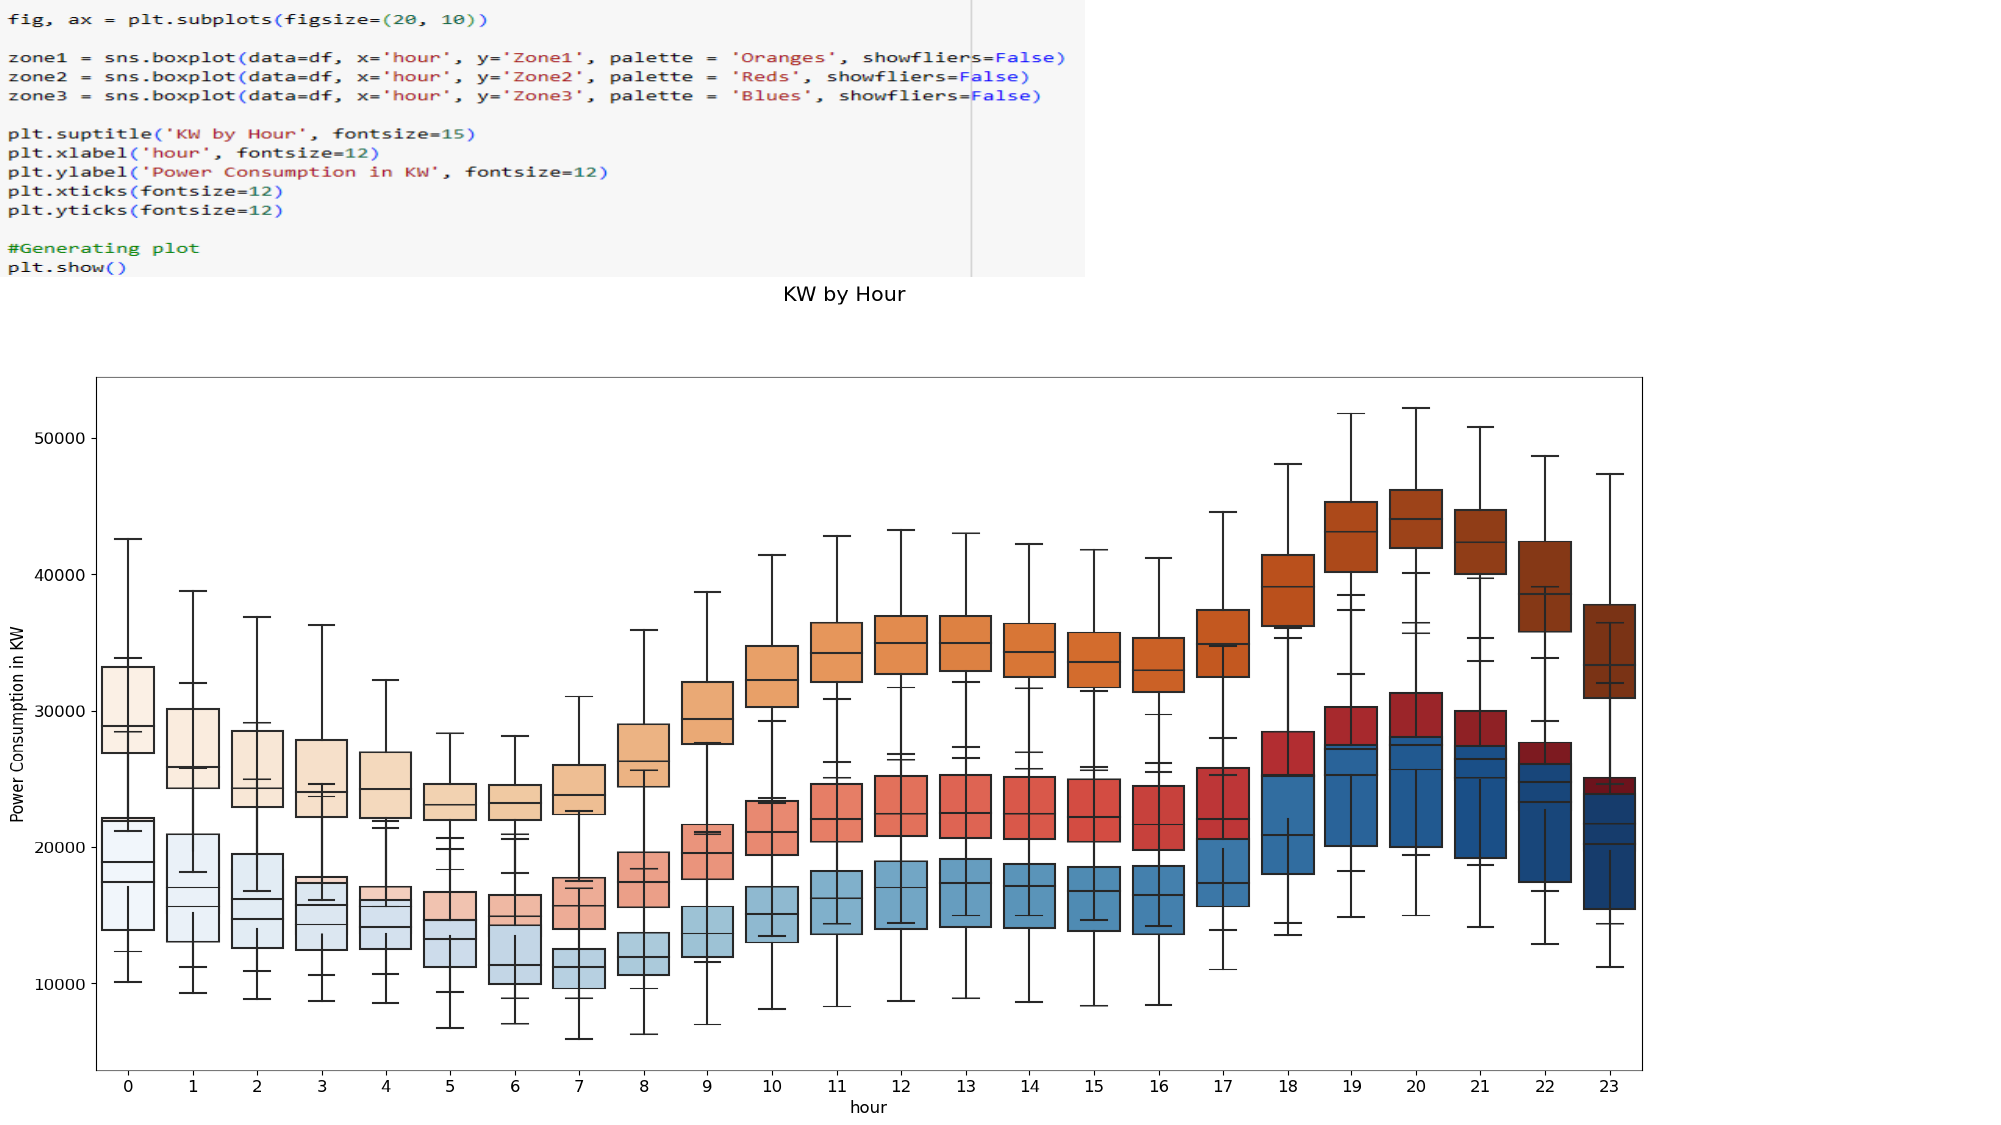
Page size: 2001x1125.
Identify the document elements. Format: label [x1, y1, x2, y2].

picture [0, 0, 1650, 1125]
